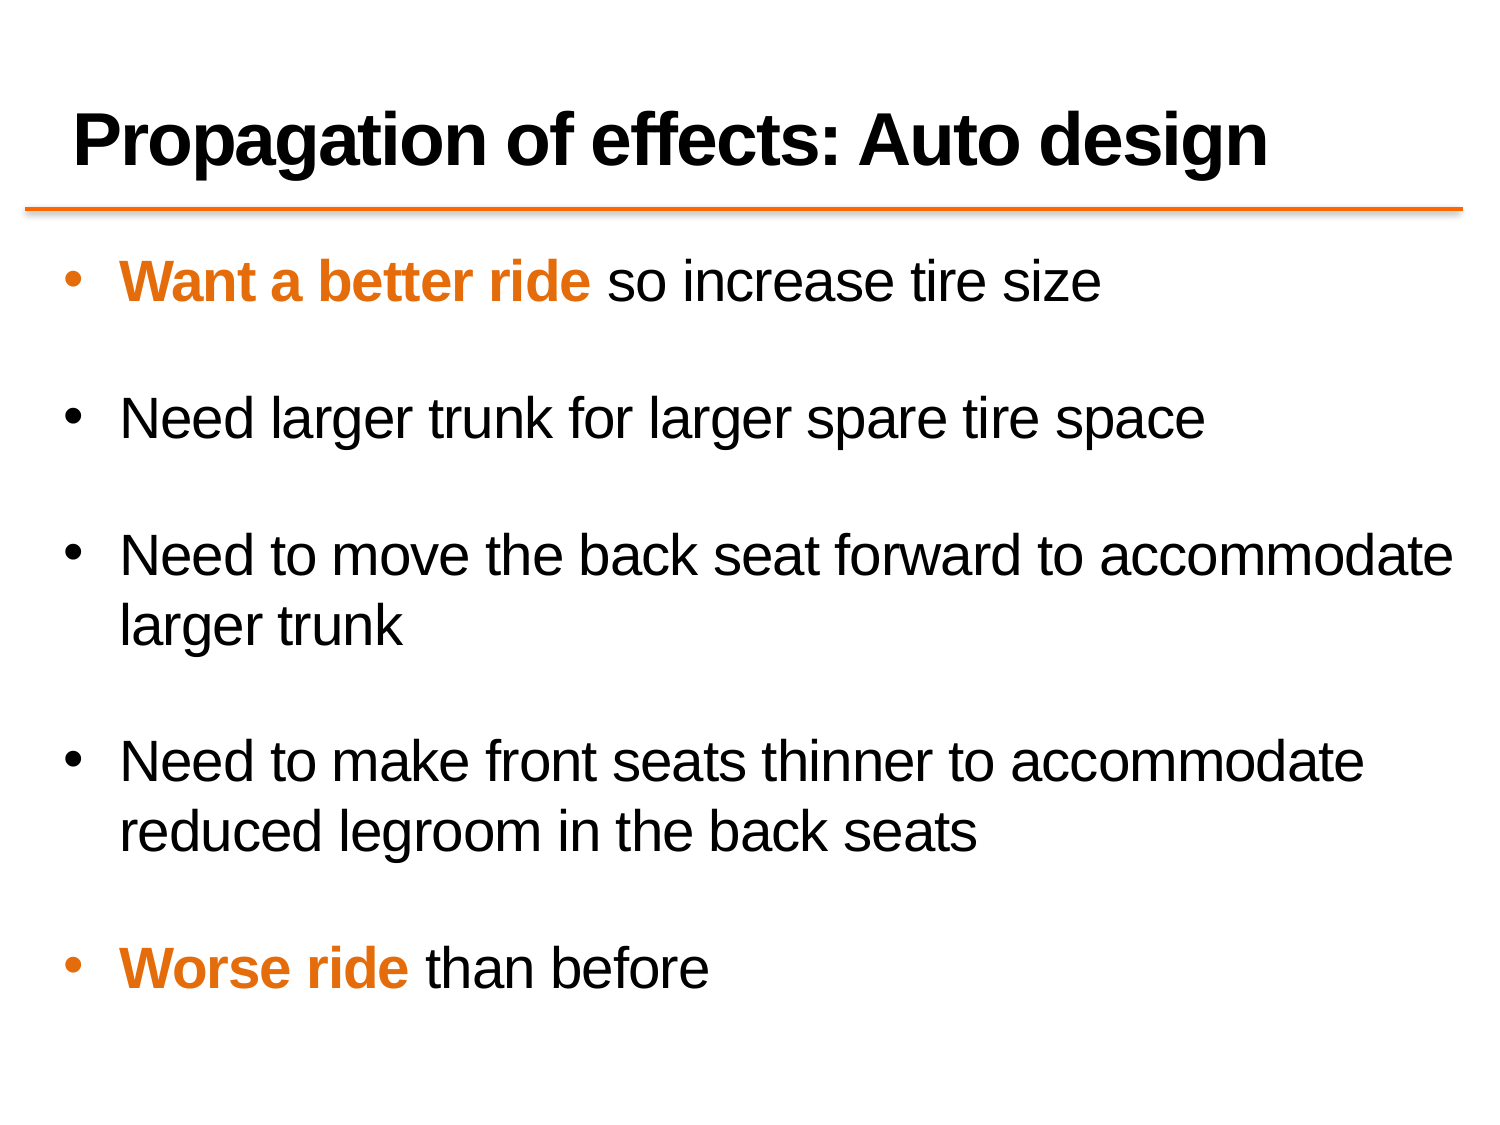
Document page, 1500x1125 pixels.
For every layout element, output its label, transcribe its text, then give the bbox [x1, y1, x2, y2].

title Propagation of effects: Auto design [57, 12, 1463, 188]
list Want a better ride so increase tire size Need larger trunk for larger spare tire space Need to move the back seat forward to accommodate larger trunk Need to make front seats thinner to accommodate reduced legroom in the back seats Worse ride than before [57, 237, 1463, 1063]
